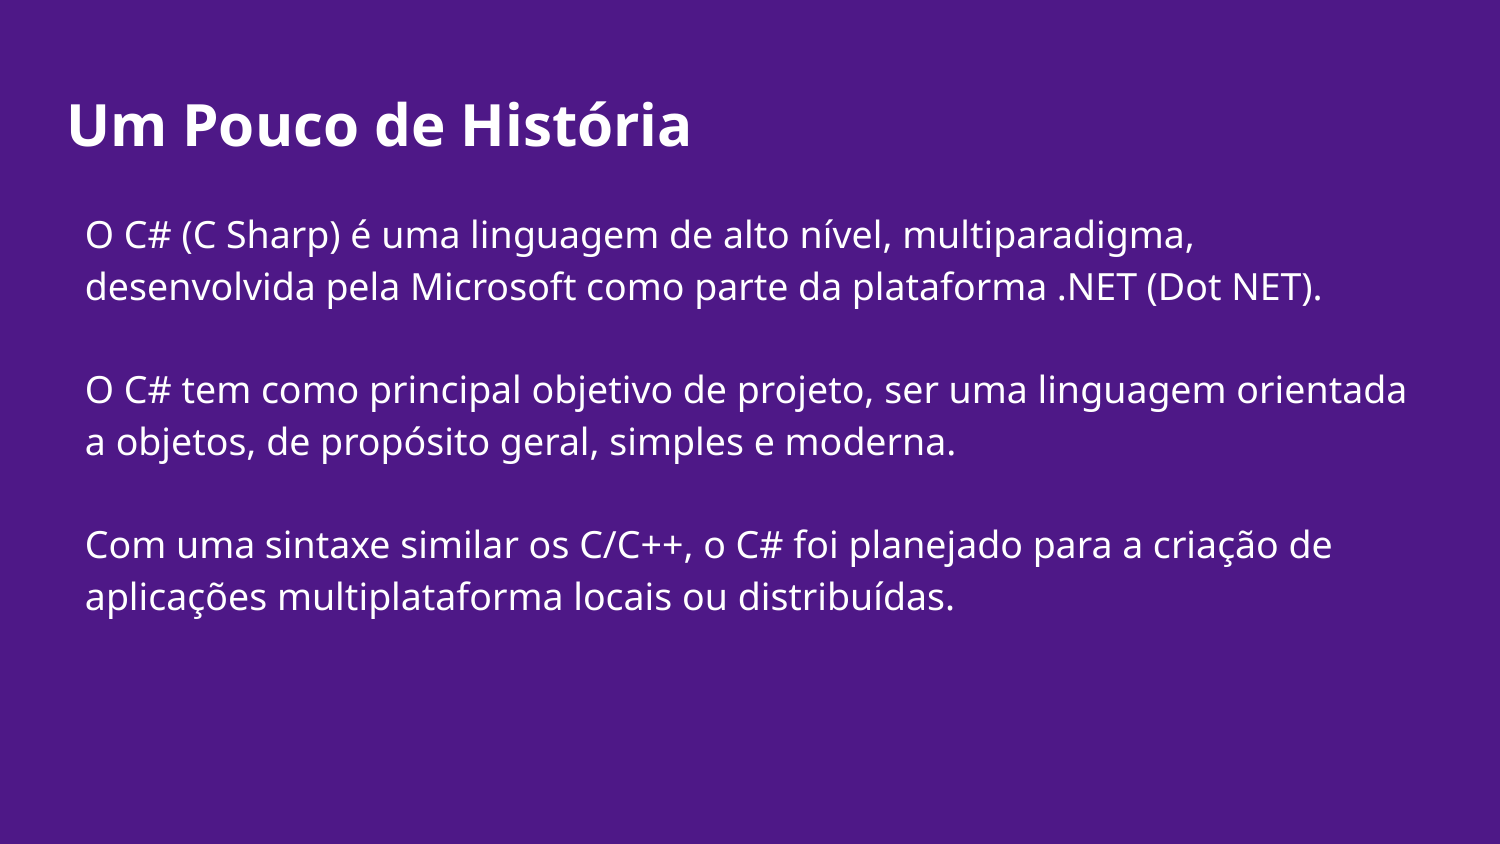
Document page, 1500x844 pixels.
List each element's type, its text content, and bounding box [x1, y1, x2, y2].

title Um Pouco de História [51, 72, 1449, 167]
list O C# (C Sharp) é uma linguagem de alto nível, multiparadigma, desenvolvida pela Microsoft como parte da plataforma .NET (Dot NET). O C# tem como principal objetivo de projeto, ser uma linguagem orientada a objetos, de propósito geral, simples e moderna. Com uma sintaxe similar os C/C++, o C# foi planejado para a criação de aplicações multiplataforma locais ou distribuídas. [51, 189, 1449, 750]
